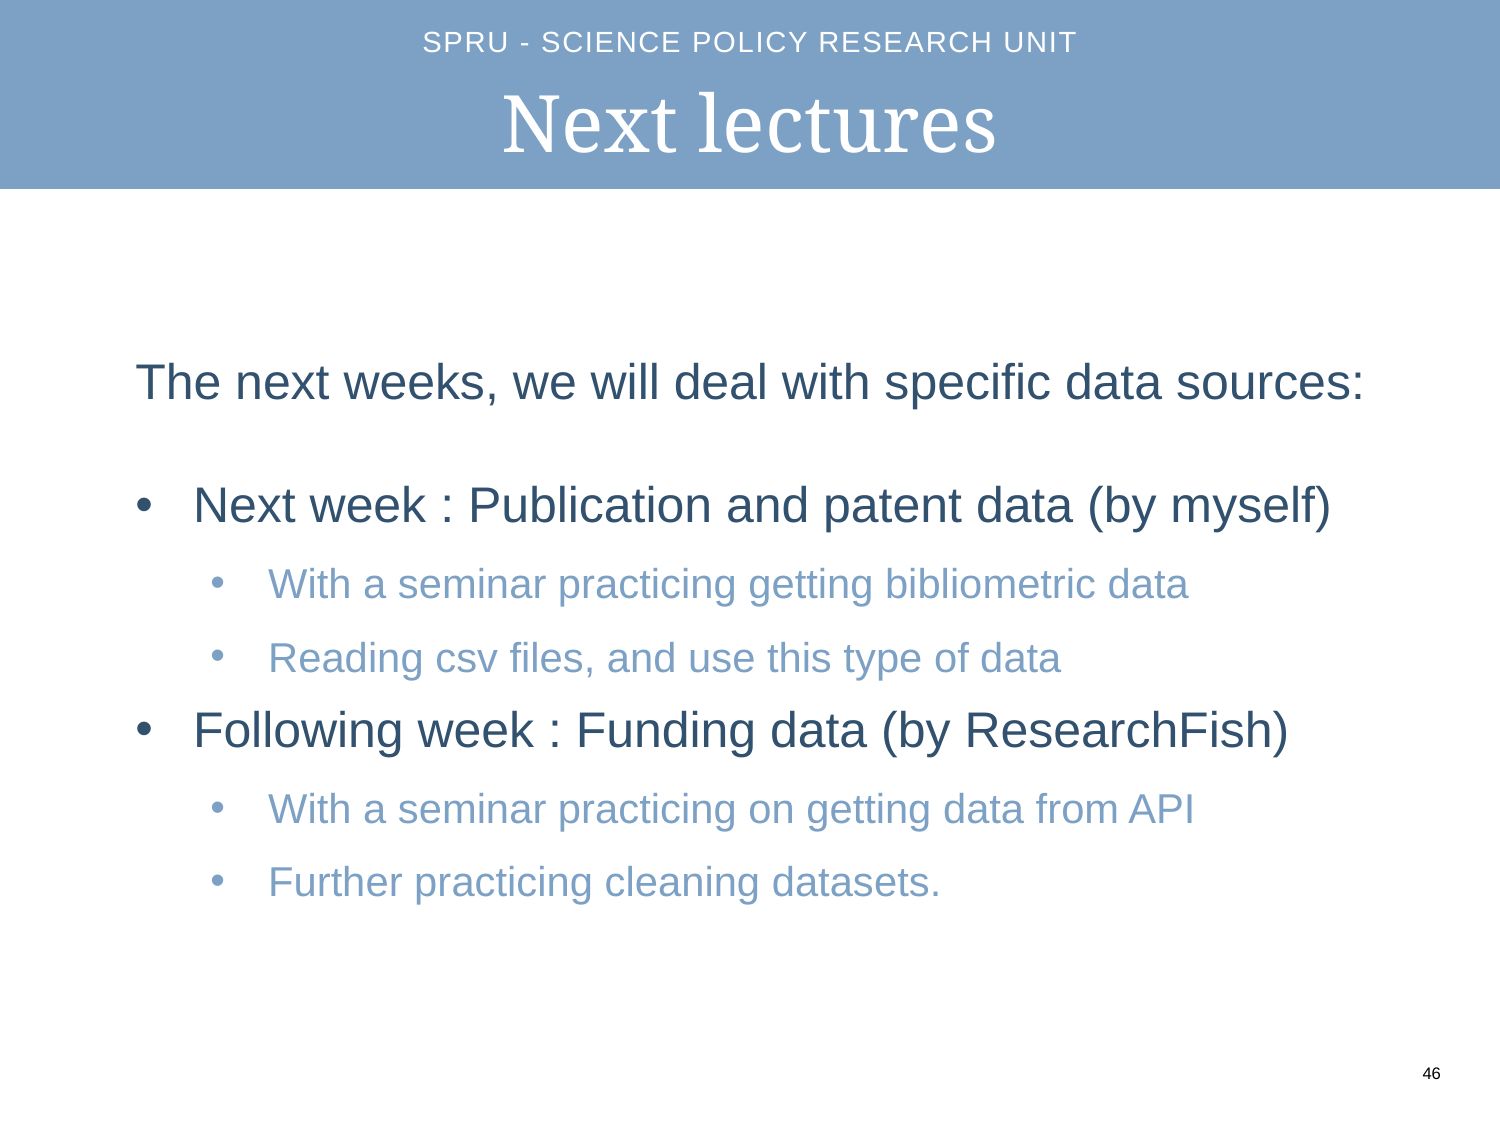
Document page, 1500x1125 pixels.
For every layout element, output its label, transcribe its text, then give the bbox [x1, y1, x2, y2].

title Next lectures [59, 68, 1441, 185]
subtitle The next weeks, we will deal with specific data sources: Next week : Publication and patent data (by myself) With a seminar practicing getting bibliometric data Reading csv files, and use this type of data Following week : Funding data (by ResearchFish) With a seminar practicing on getting data from API Further practicing cleaning datasets. [135, 203, 1370, 1057]
